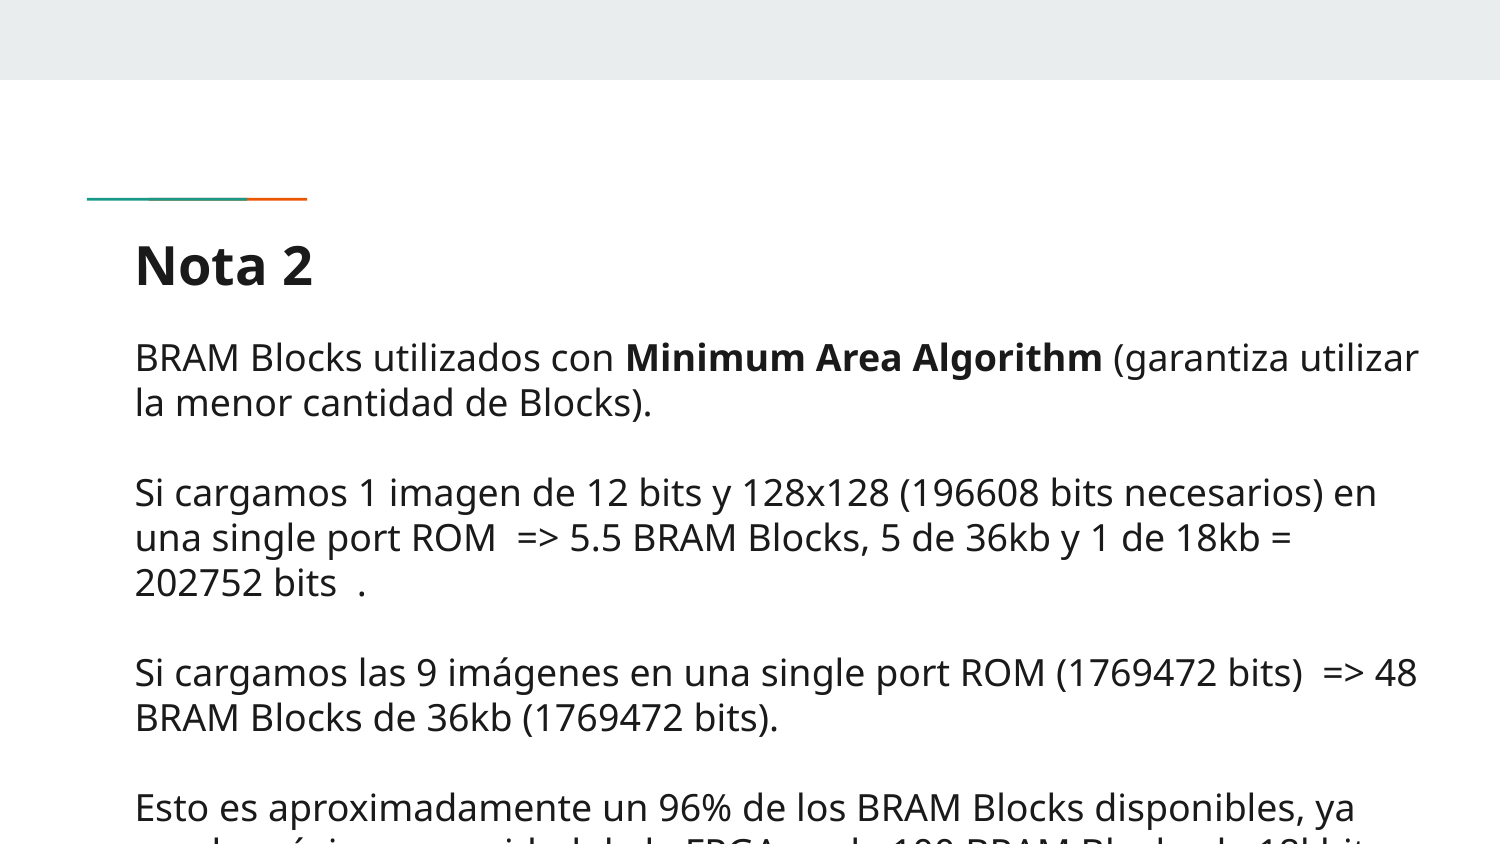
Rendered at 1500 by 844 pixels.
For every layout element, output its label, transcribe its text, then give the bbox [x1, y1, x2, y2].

title Nota 2 [119, 216, 1381, 305]
title BRAM Blocks utilizados con Minimum Area Algorithm (garantiza utilizar la menor cantidad de Blocks). Si cargamos 1 imagen de 12 bits y 128x128 (196608 bits necesarios) en una single port ROM => 5.5 BRAM Blocks, 5 de 36kb y 1 de 18kb = 202752 bits . Si cargamos las 9 imágenes en una single port ROM (1769472 bits) => 48 BRAM Blocks de 36kb (1769472 bits). Esto es aproximadamente un 96% de los BRAM Blocks disponibles, ya que la máxima capacidad de la FPGA es de 100 BRAM Blocks de 18kbits. [119, 319, 1438, 833]
